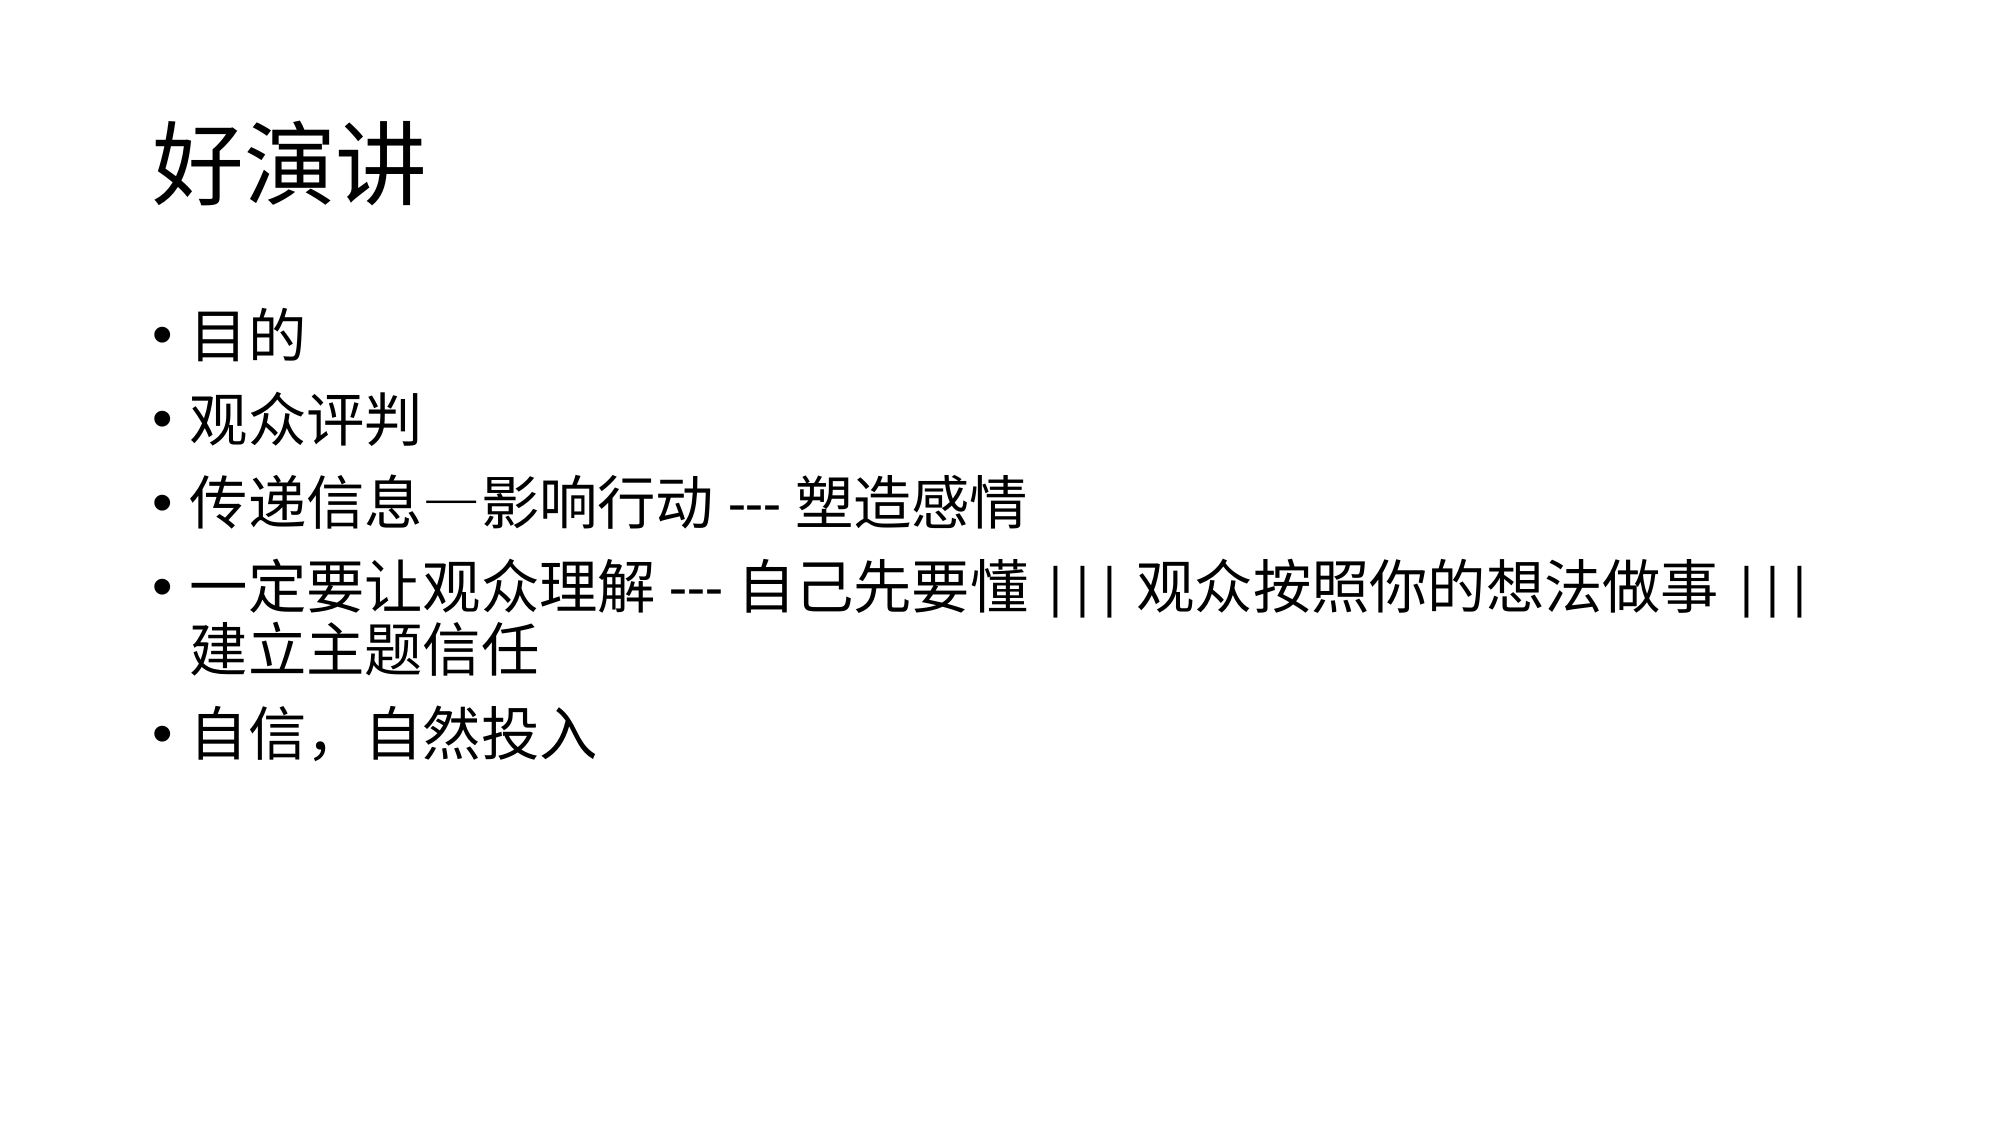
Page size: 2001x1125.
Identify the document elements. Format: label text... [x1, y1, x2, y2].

title 好演讲 [137, 59, 1863, 278]
list 目的 观众评判 传递信息—影响行动---塑造感情 一定要让观众理解---自己先要懂|||观众按照你的想法做事|||建立主题信任 自信，自然投入 [137, 299, 1863, 1014]
